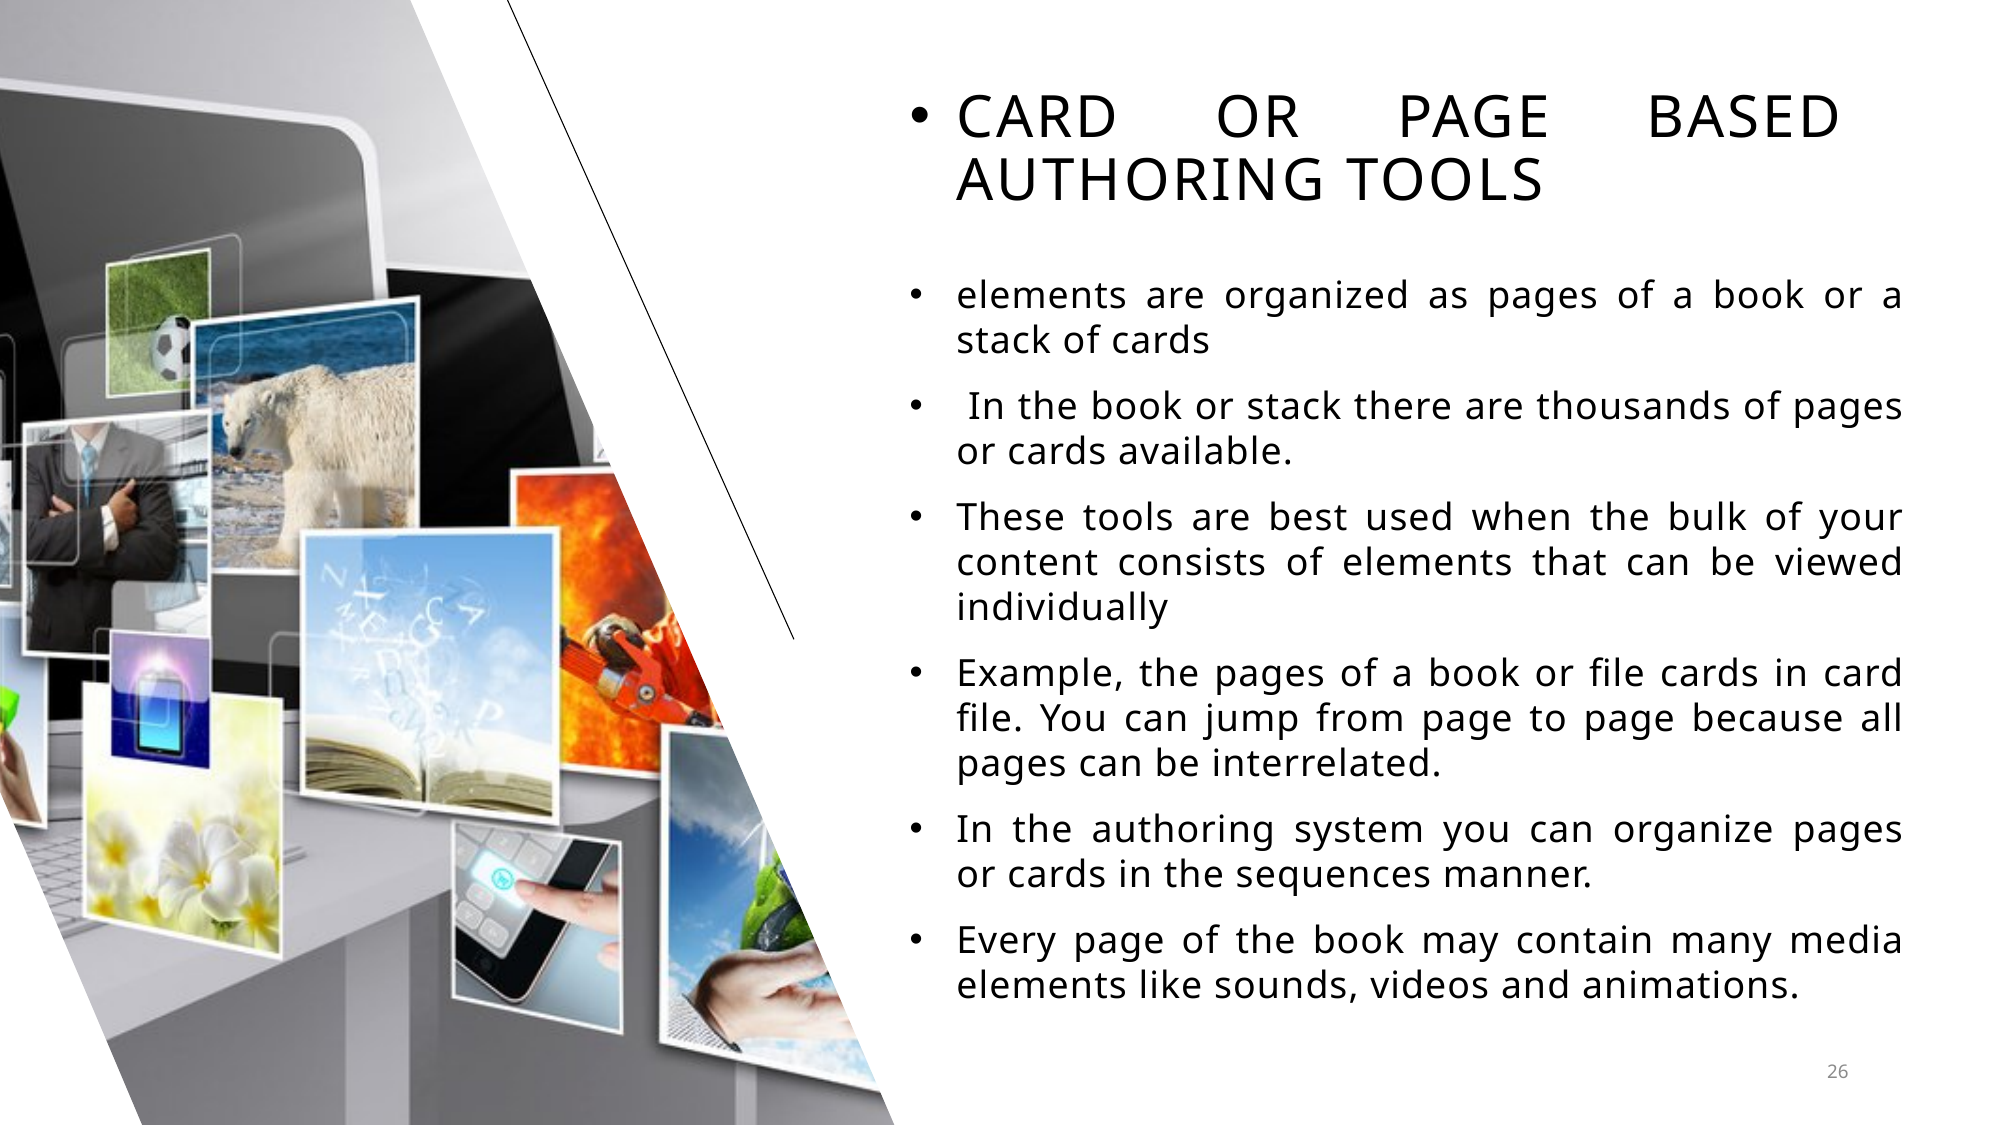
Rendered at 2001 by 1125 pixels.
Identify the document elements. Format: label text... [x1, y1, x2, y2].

title Card or Page based authoring tools [895, 22, 1860, 220]
picture [0, 0, 895, 1125]
list elements are organized as pages of a book or a stack of cards In the book or stack there are thousands of pages or cards available. These tools are best used when the bulk of your content consists of elements that can be viewed individually Example, the pages of a book or file cards in card file. You can jump from page to page because all pages can be interrelated. In the authoring system you can organize pages or cards in the sequences manner. Every page of the book may contain many media elements like sounds, videos and animations. [895, 271, 1922, 1103]
